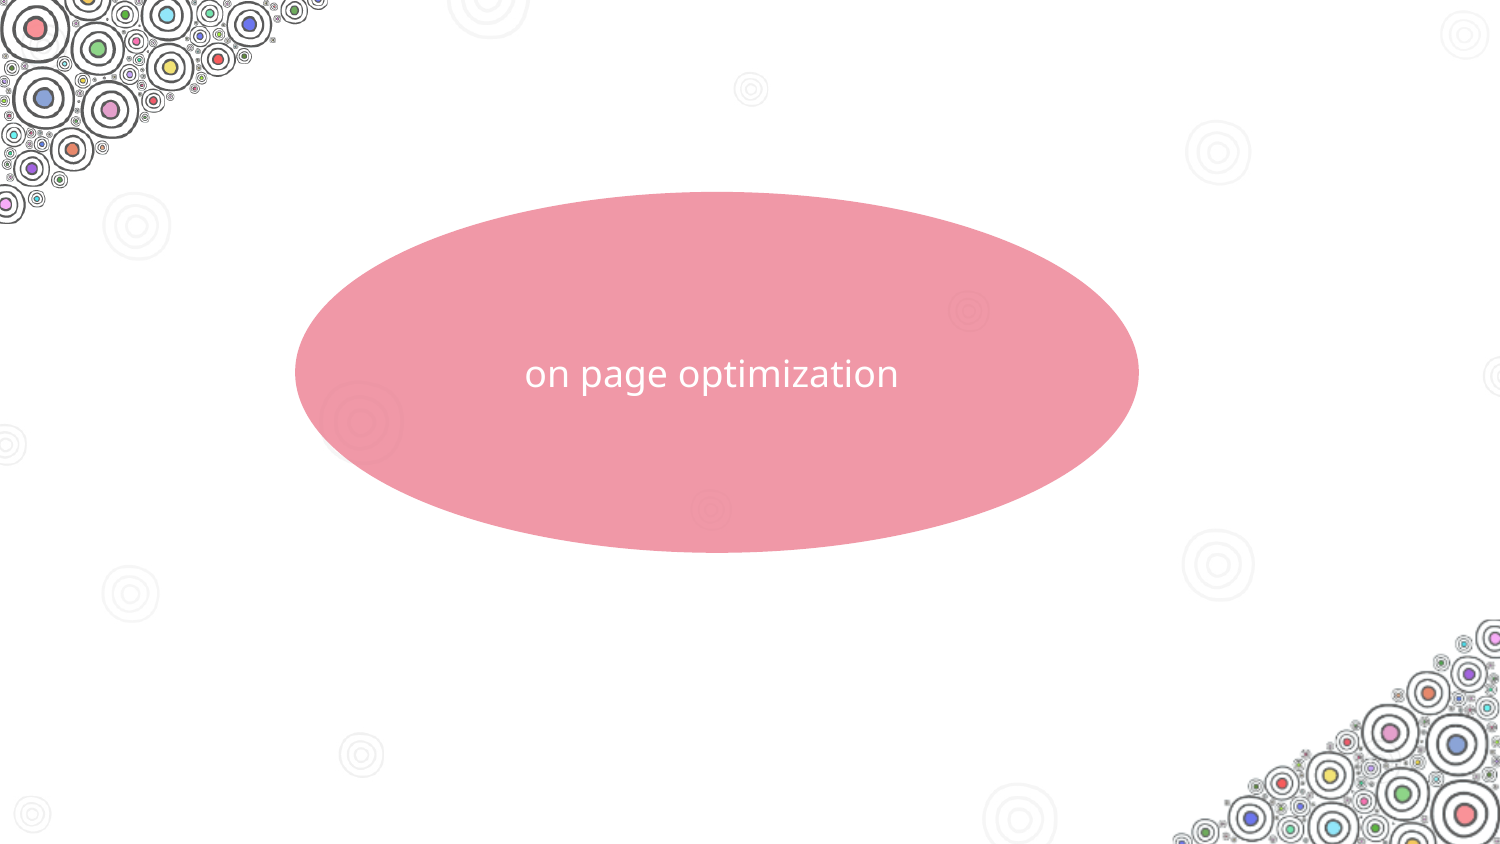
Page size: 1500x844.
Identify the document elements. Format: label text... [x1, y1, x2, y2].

picture [0, 0, 1500, 844]
picture [1173, 620, 1500, 844]
text_box on page optimization [294, 191, 1140, 554]
